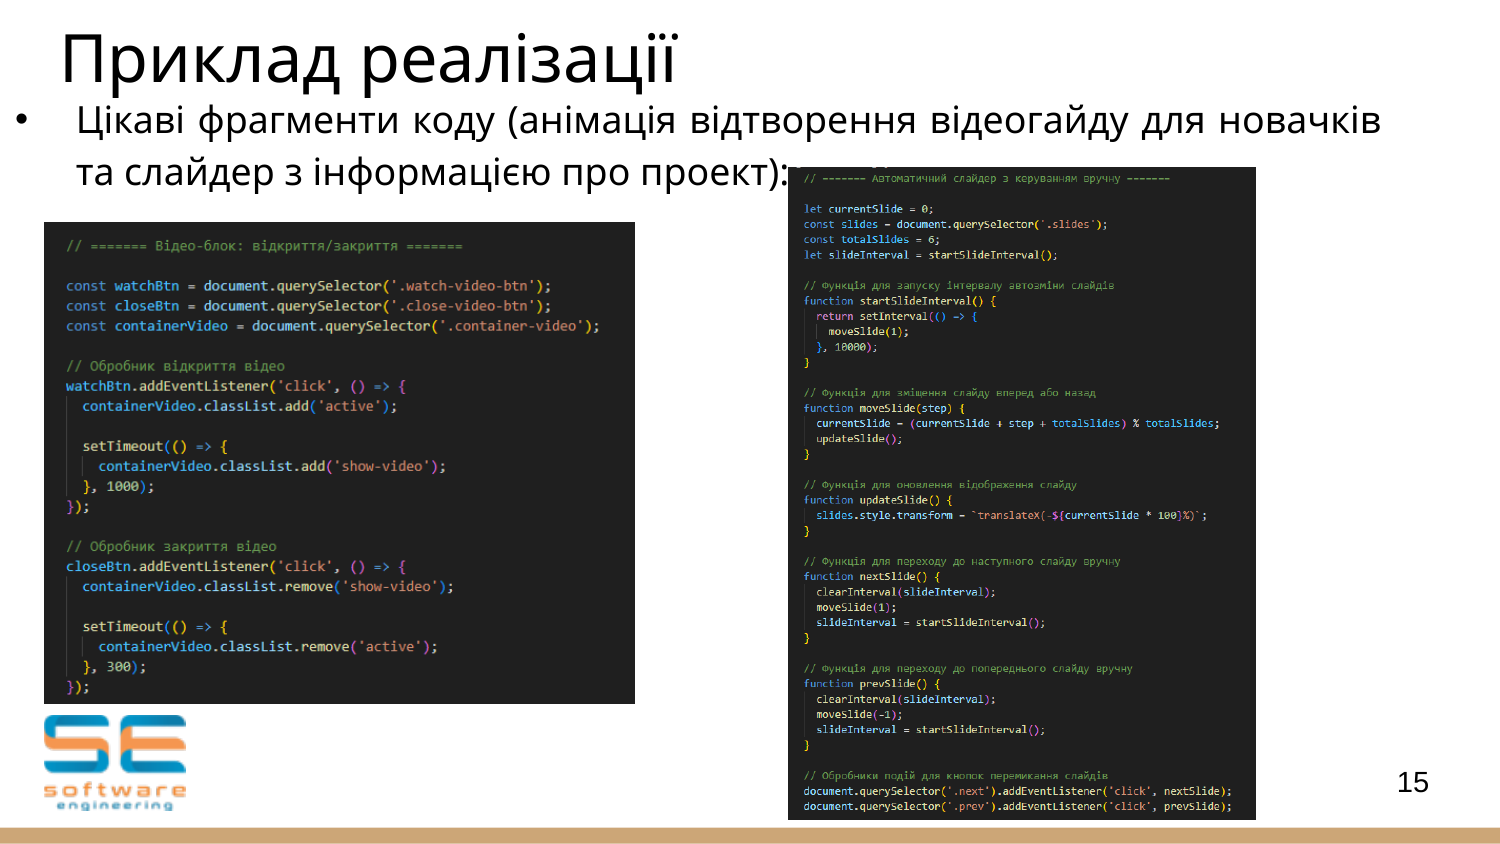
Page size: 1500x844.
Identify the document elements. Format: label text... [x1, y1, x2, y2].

list Цікаві фрагменти коду (анімація відтворення відеогайду для новачків та слайдер з інформацією про проект): [0, 74, 1398, 212]
picture [43, 222, 635, 704]
text_box 15 [1382, 755, 1500, 806]
picture [43, 714, 186, 811]
picture [788, 167, 1256, 820]
title Приклад реалізації [44, 0, 1442, 112]
